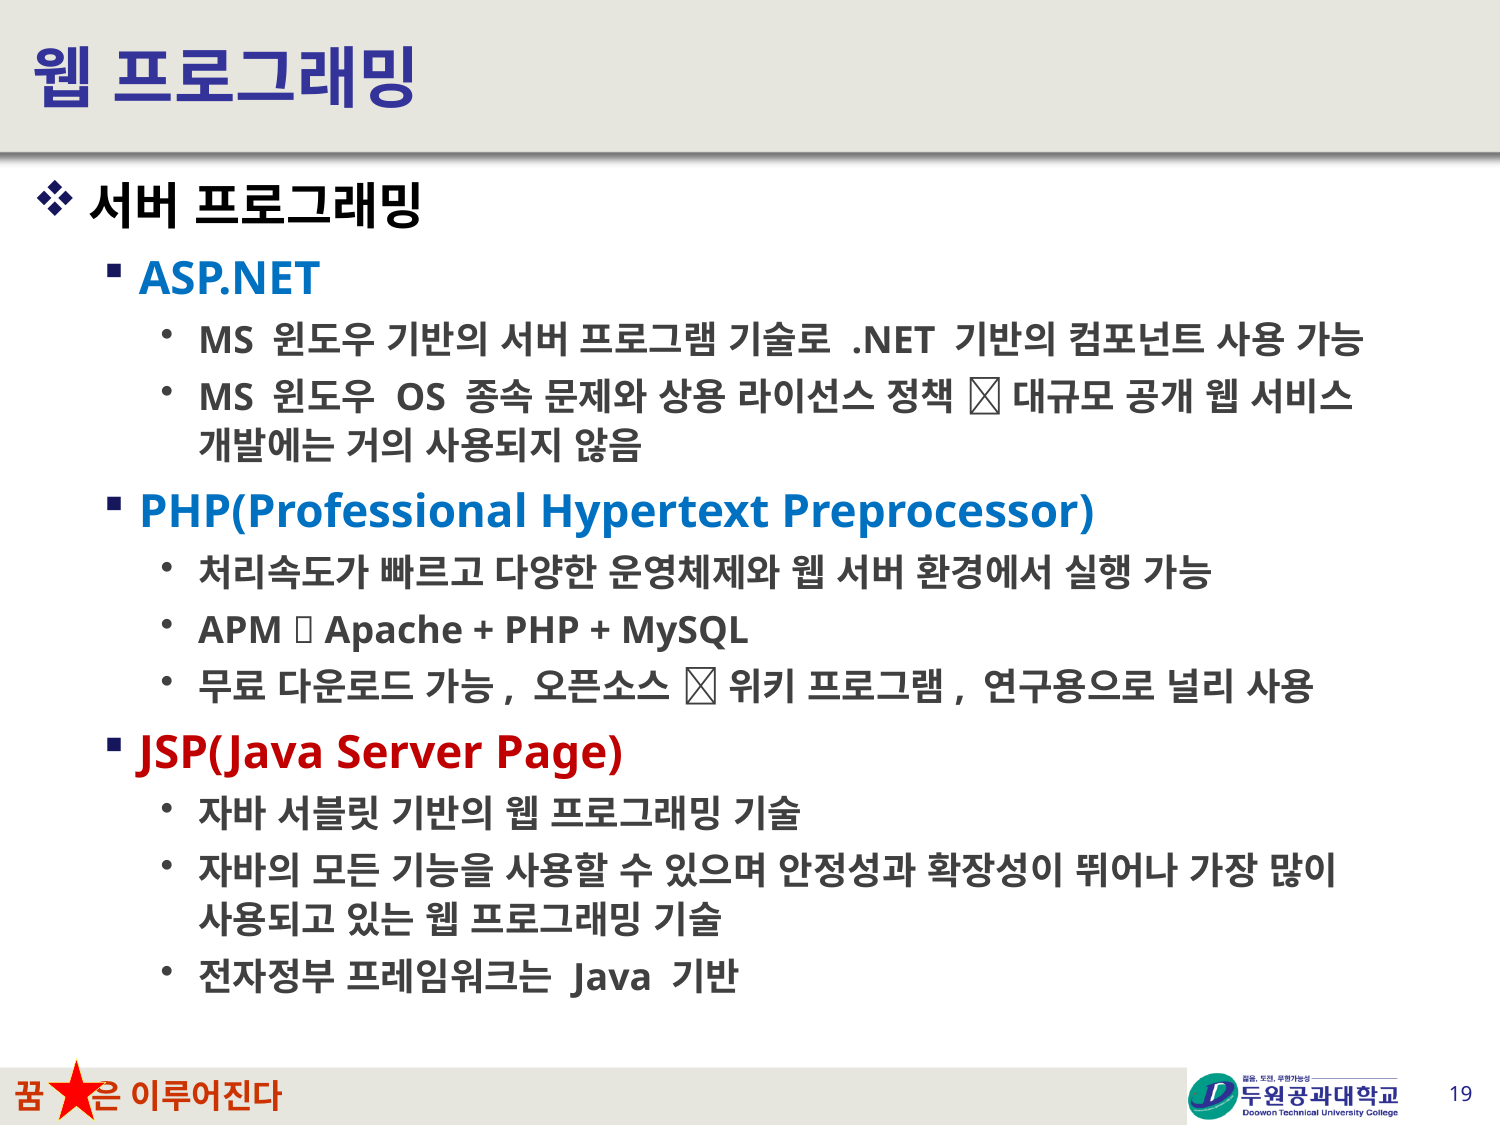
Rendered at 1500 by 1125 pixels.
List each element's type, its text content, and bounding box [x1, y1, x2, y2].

slide_number 19 [1399, 1071, 1488, 1119]
picture [100, 1085, 113, 1090]
title 웹 프로그래밍 [17, 8, 1483, 142]
list 서버 프로그래밍 ASP.NET MS 윈도우 기반의 서버 프로그램 기술로 .NET 기반의 컴포넌트 사용 가능 MS 윈도우 OS 종속 문제와 상용 라이선스 정책  대규모 공개 웹 서비스 개발에는 거의 사용되지 않음 PHP(Professional Hypertext Preprocessor) 처리속도가 빠르고 다양한 운영체제와 웹 서버 환경에서 실행 가능 APM  Apache + PHP + MySQL 무료 다운로드 가능, 오픈소스  위키 프로그램, 연구용으로 널리 사용 JSP(Java Server Page) 자바 서블릿 기반의 웹 프로그래밍 기술 자바의 모든 기능을 사용할 수 있으며 안정성과 확장성이 뛰어나 가장 많이 사용되고 있는 웹 프로그래밍 기술 전자정부 프레임워크는 Java 기반 [17, 160, 1487, 1067]
picture [0, 1066, 1400, 1125]
picture [0, 0, 1500, 173]
